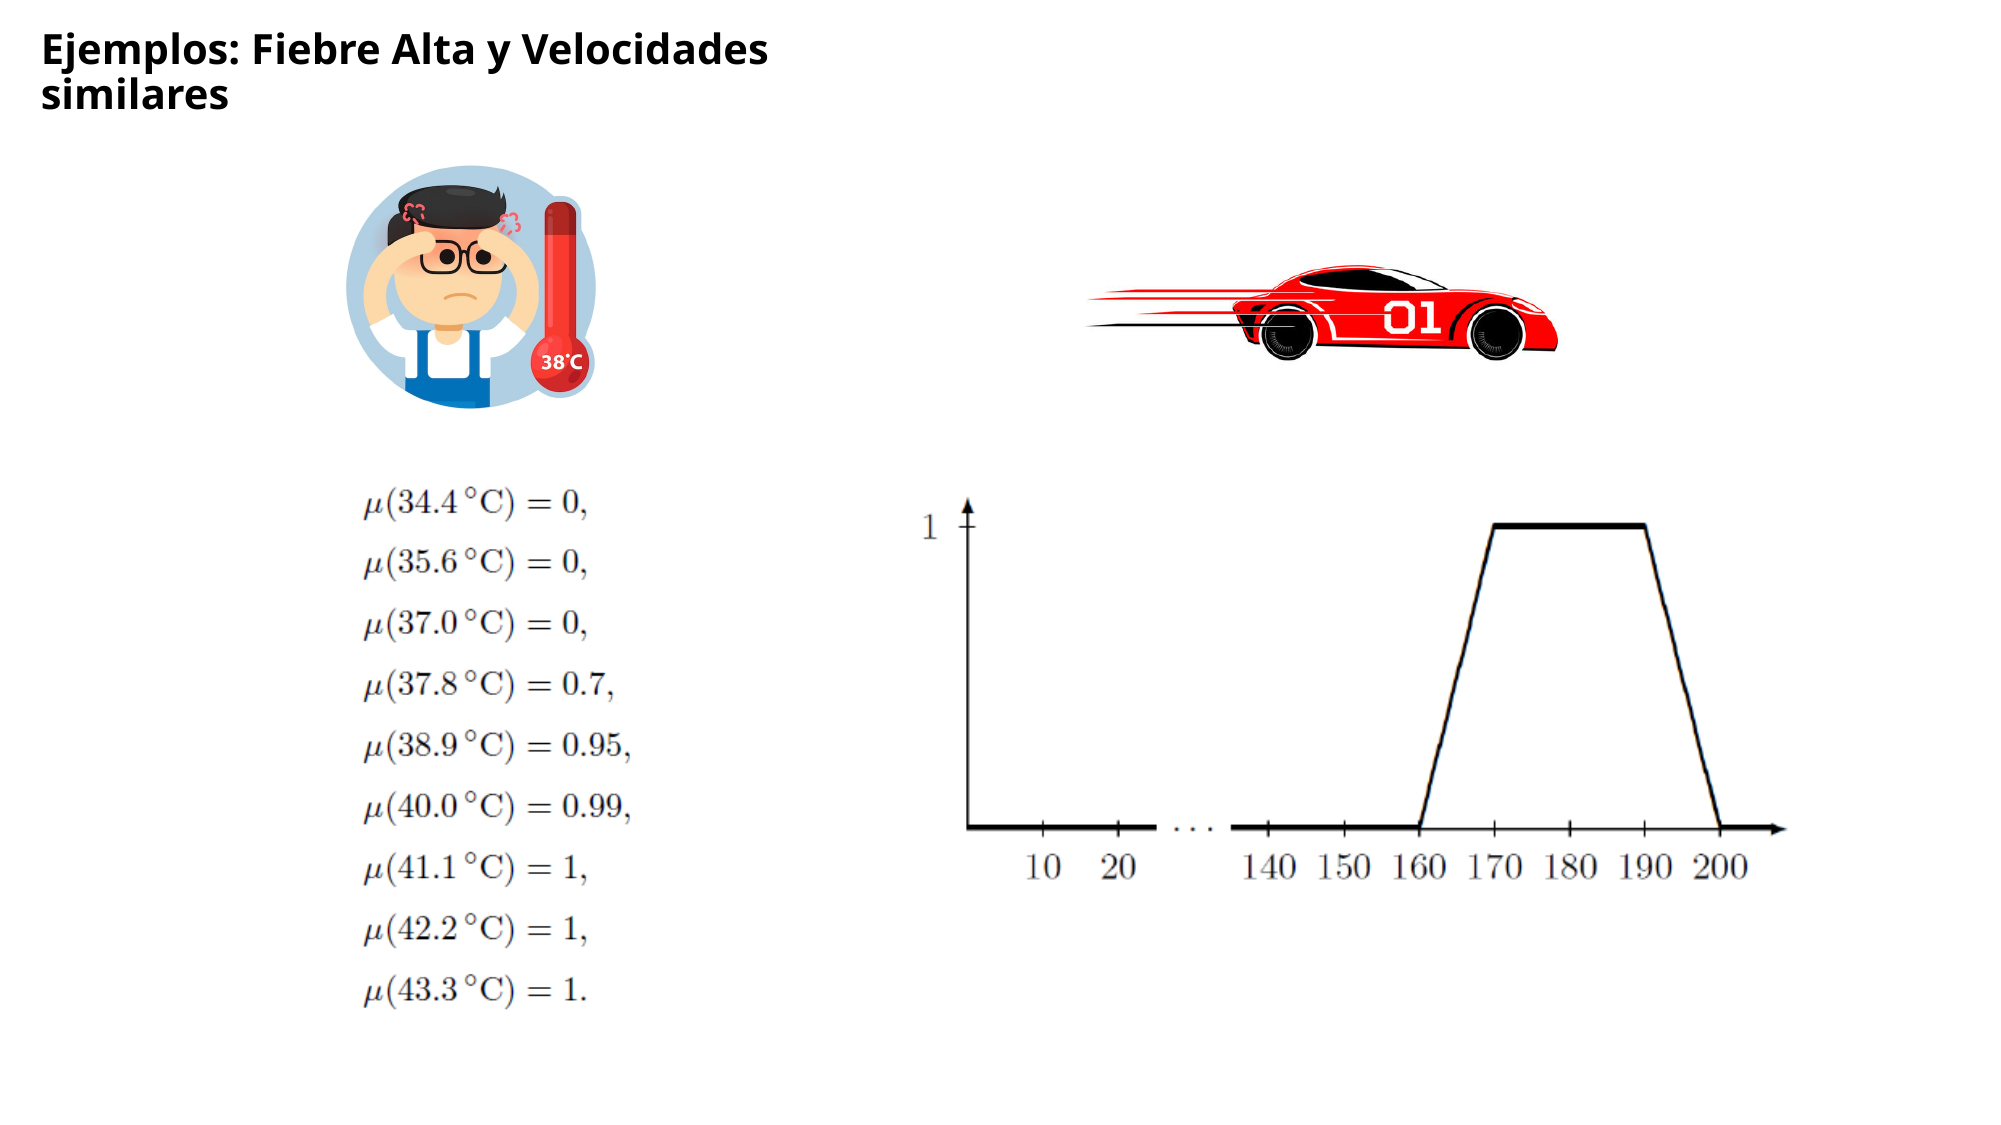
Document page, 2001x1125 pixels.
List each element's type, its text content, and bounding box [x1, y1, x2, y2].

picture [337, 468, 646, 1021]
picture [316, 130, 625, 439]
picture [886, 162, 1870, 925]
title Ejemplos: Fiebre Alta y Velocidades similares [25, 45, 965, 102]
